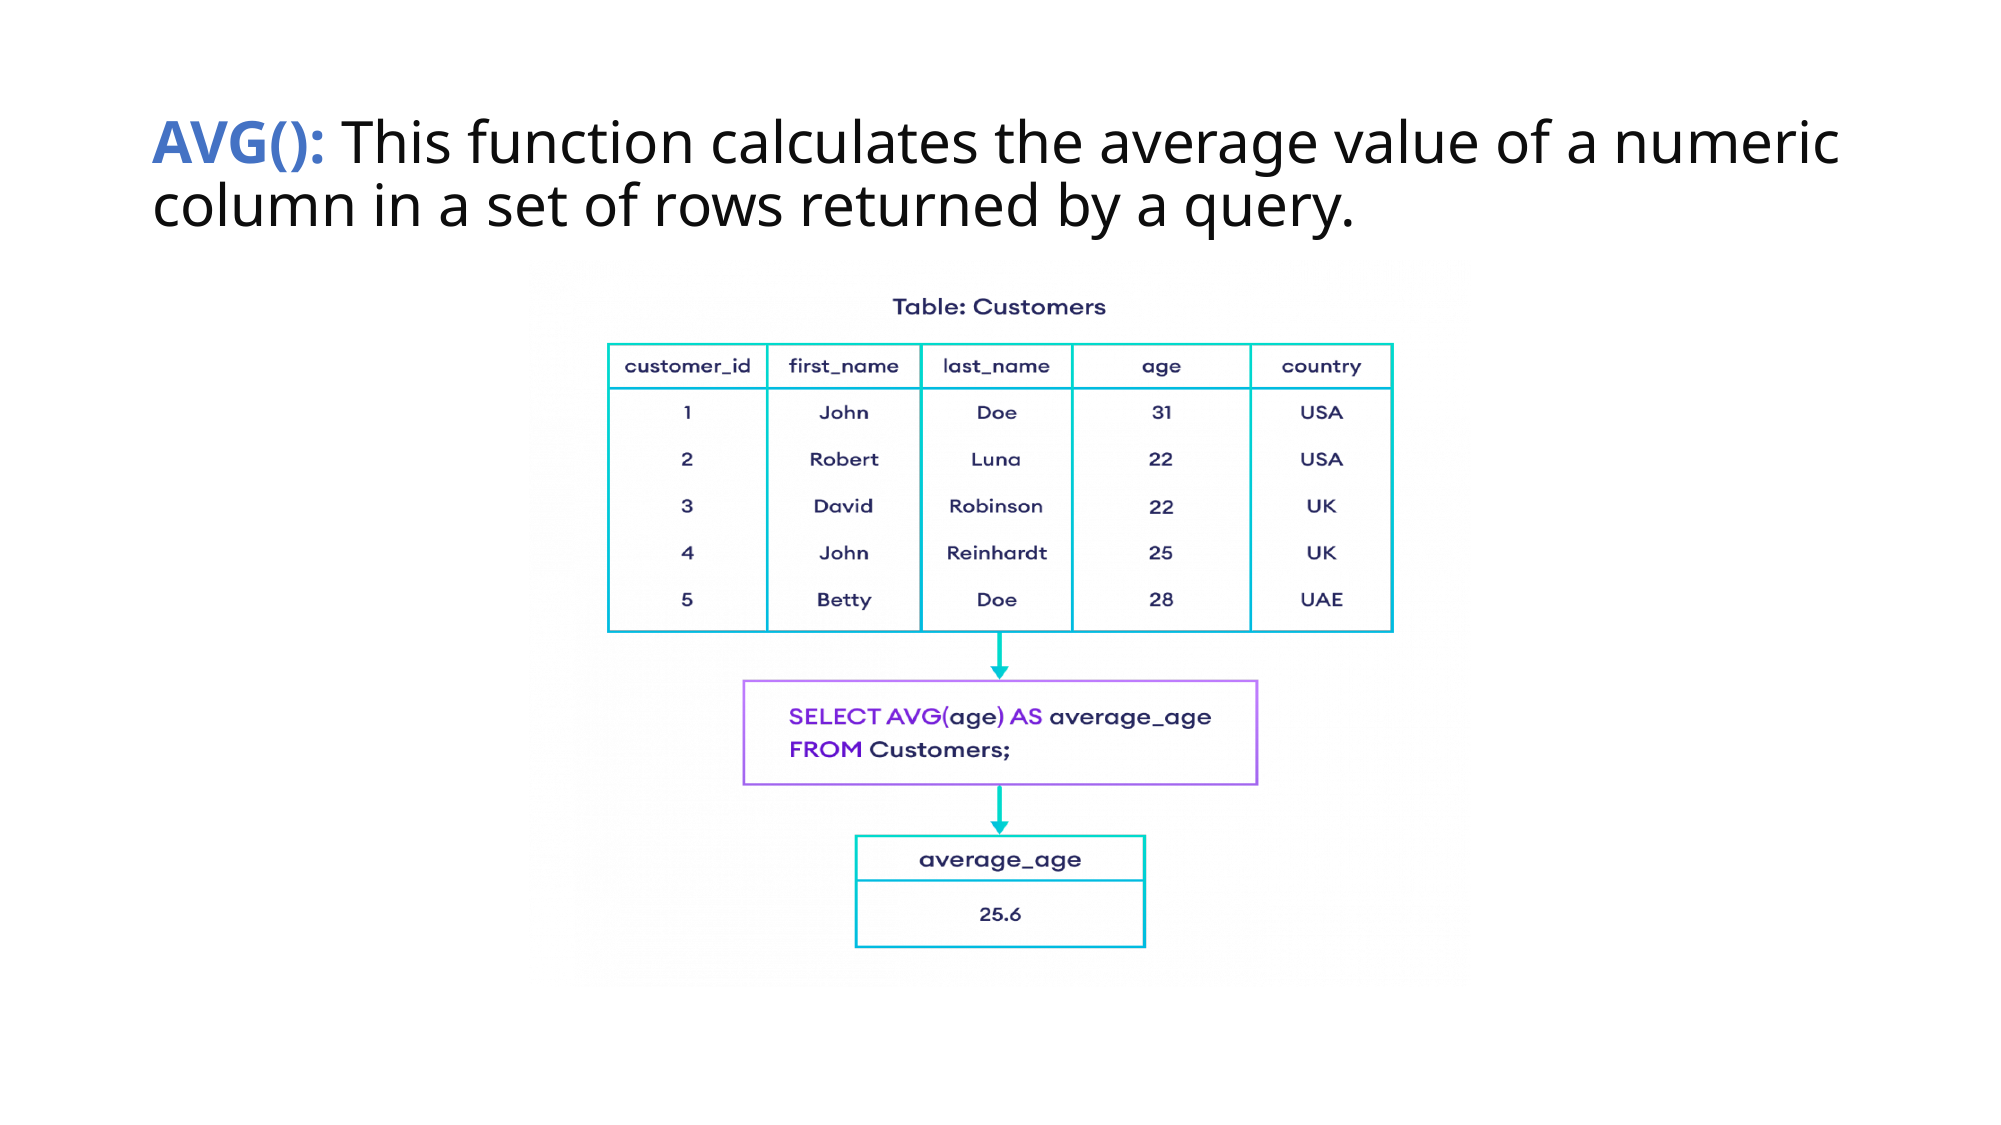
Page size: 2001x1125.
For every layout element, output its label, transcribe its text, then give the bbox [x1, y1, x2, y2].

list AVG(): This function calculates the average value of a numeric column in a set of rows returned by a query. [137, 105, 1863, 1014]
picture [529, 260, 1471, 988]
